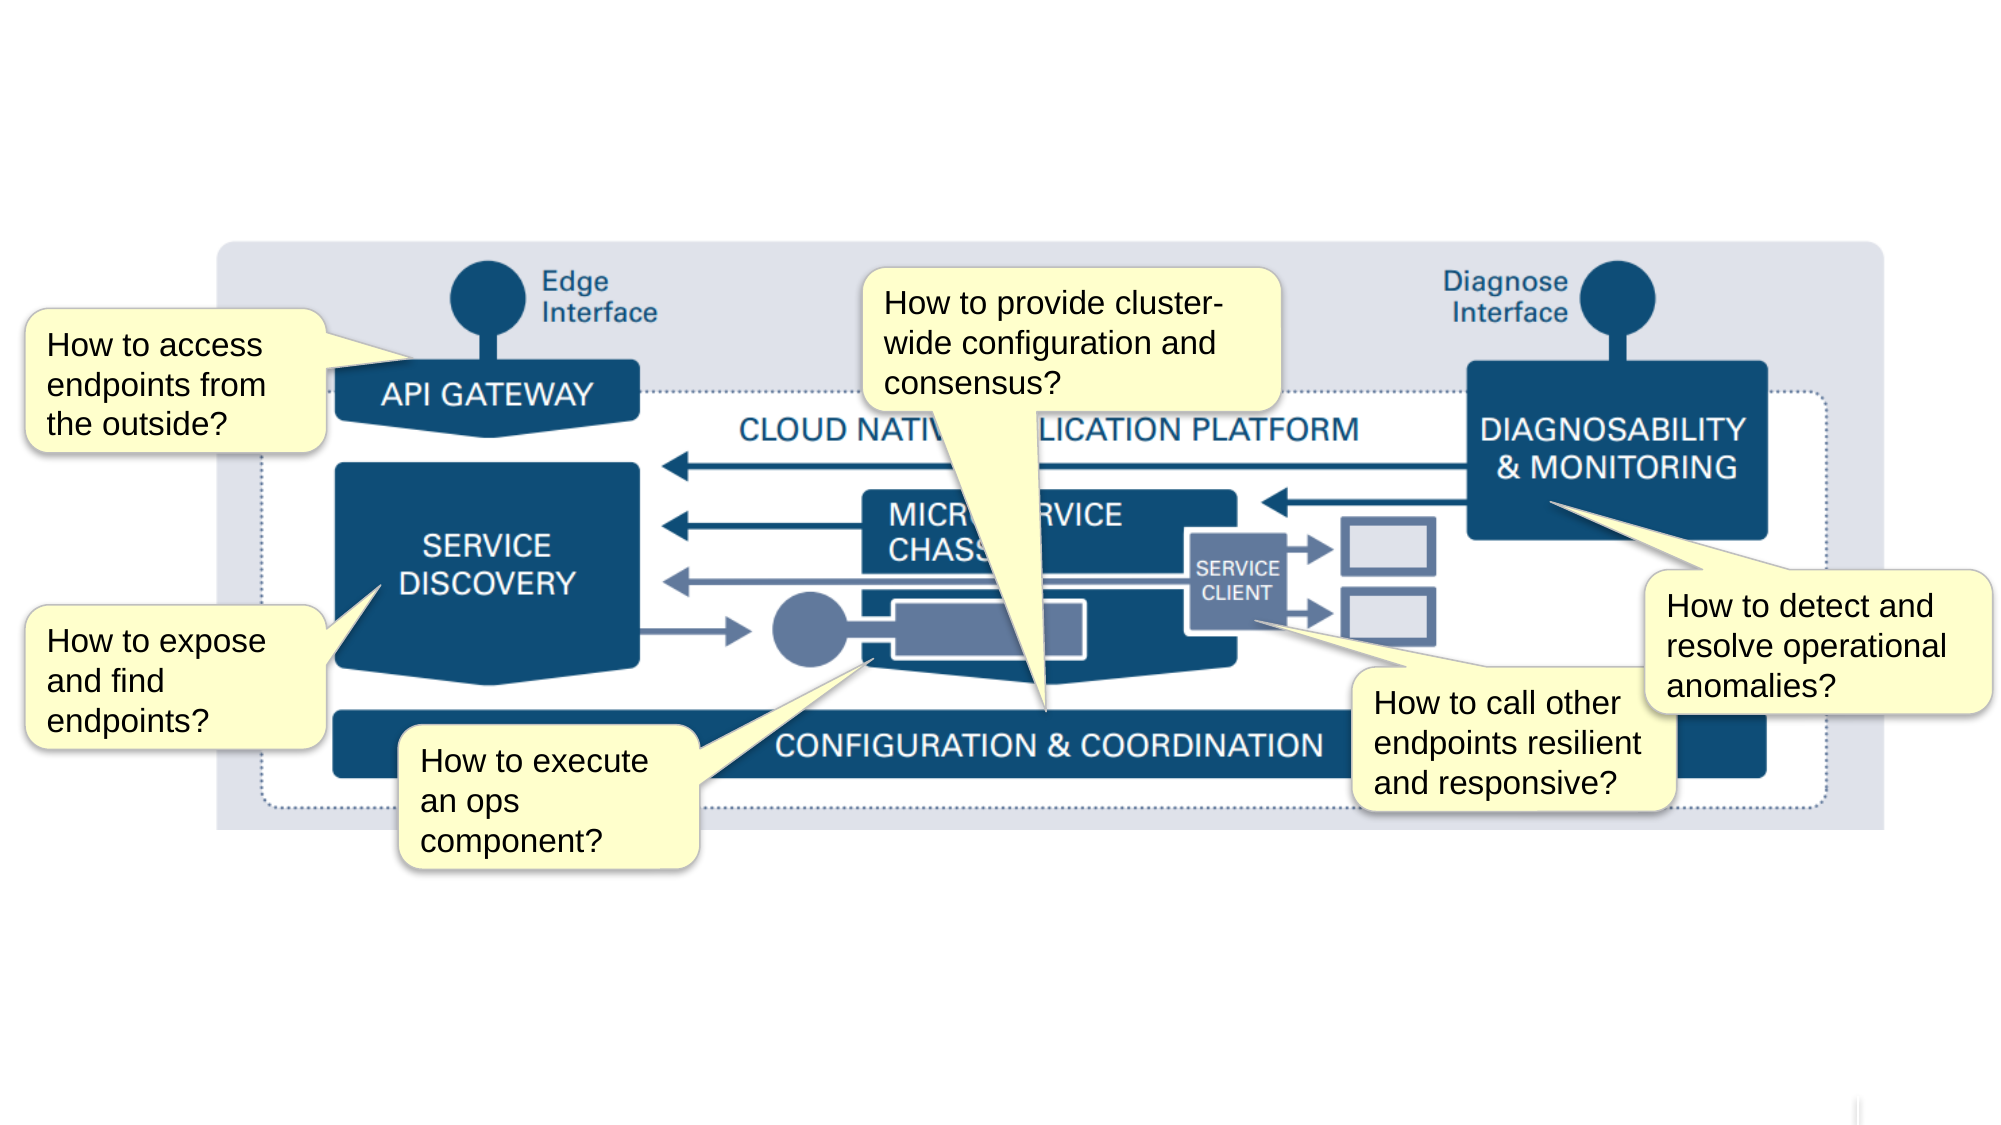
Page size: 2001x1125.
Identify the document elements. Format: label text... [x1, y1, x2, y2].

text_box How to access endpoints from the outside? [24, 307, 203, 454]
text_box How to expose and find endpoints? [24, 604, 203, 751]
text_box How to detect and resolve operational anomalies? [1910, 568, 1994, 715]
text_box How to execute an ops component? [397, 841, 701, 871]
picture [207, 235, 1903, 830]
